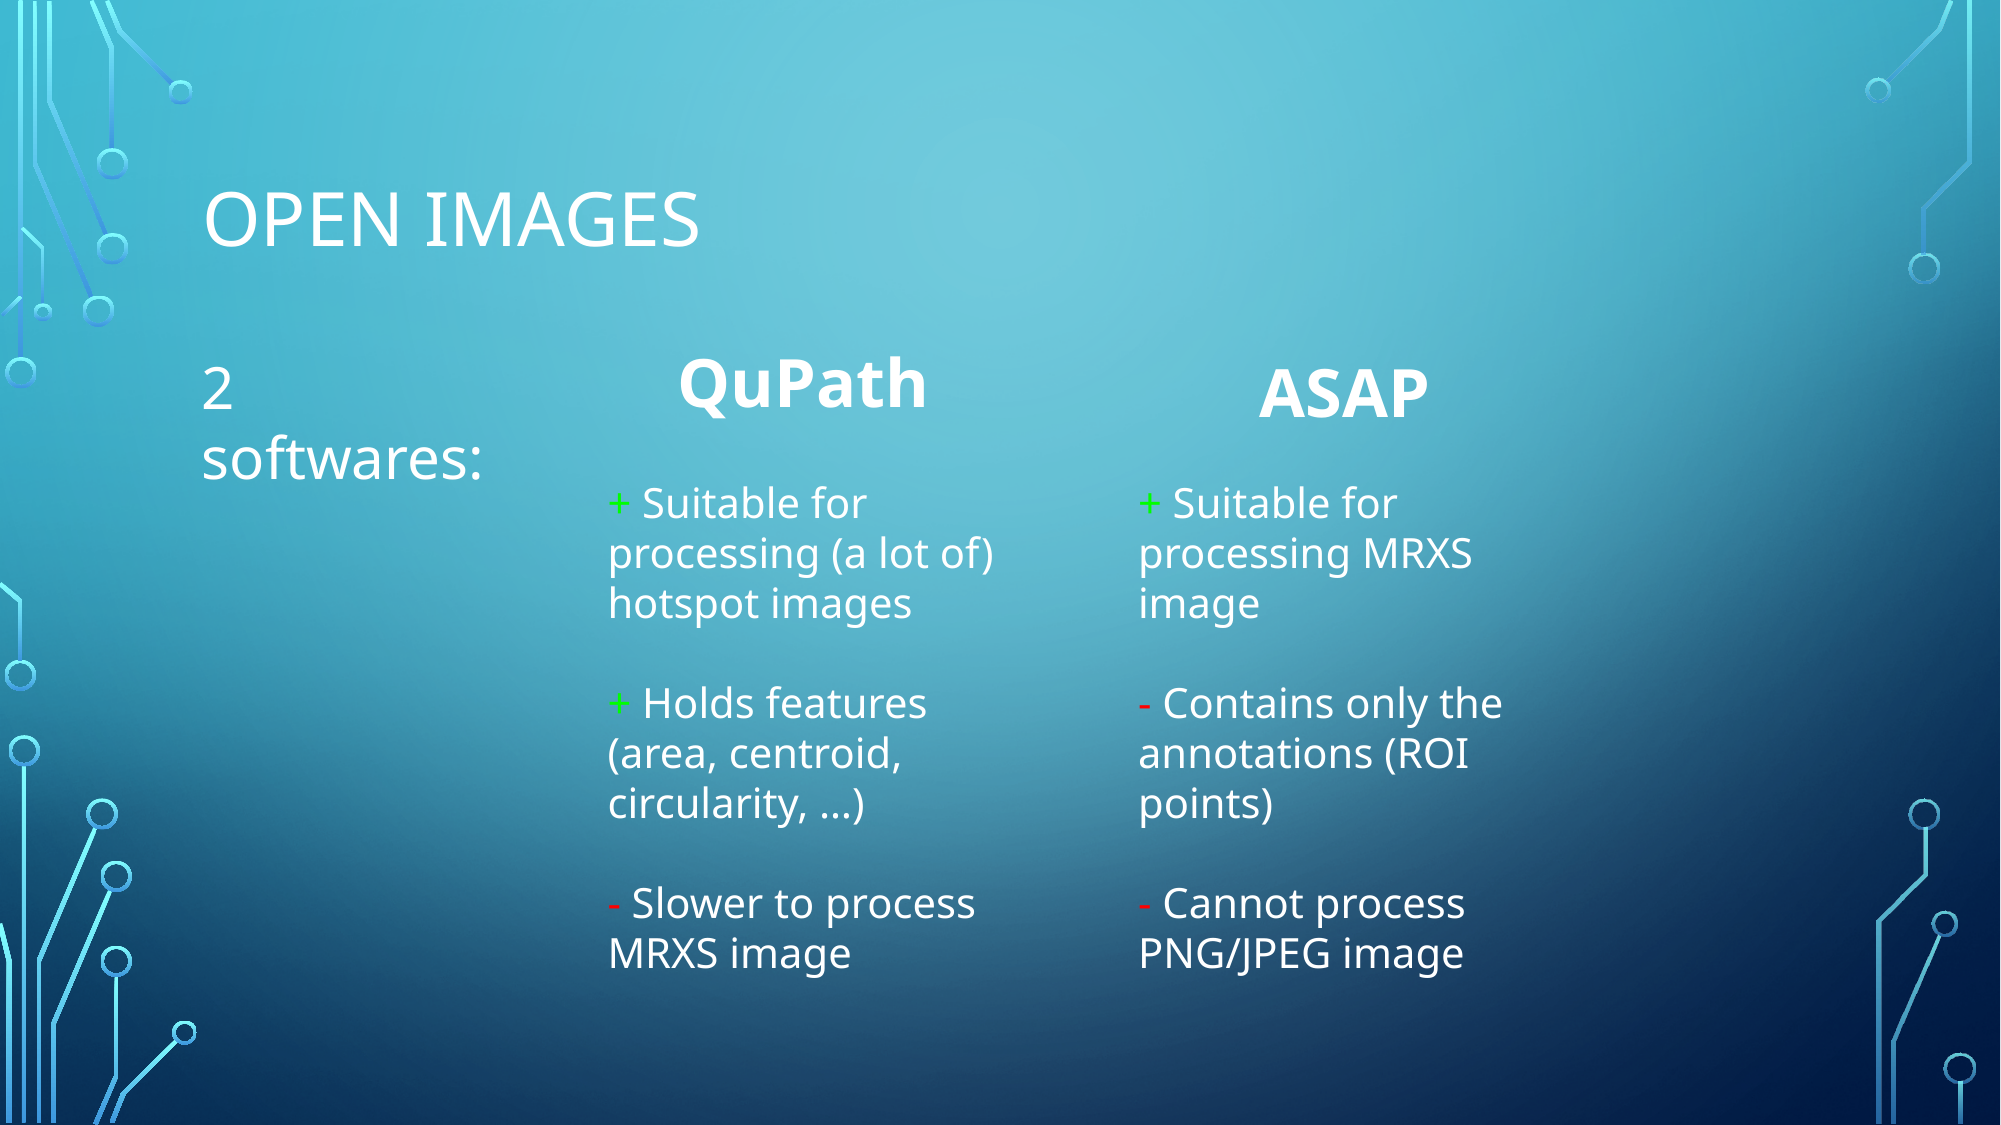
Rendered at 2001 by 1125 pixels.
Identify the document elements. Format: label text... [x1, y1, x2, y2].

text_box + Suitable for processing MRXS image - Contains only the annotations (ROI points) - Cannot process PNG/JPEG image [1123, 469, 1567, 985]
text_box + Suitable for processing (a lot of) hotspot images + Holds features (area, centroid, circularity, …) - Slower to process MRXS image [592, 469, 1014, 985]
text_box 2 softwares: [187, 343, 529, 499]
title Open images [187, 101, 1813, 344]
text_box QuPath [629, 333, 978, 429]
text_box ASAP [1170, 343, 1520, 439]
